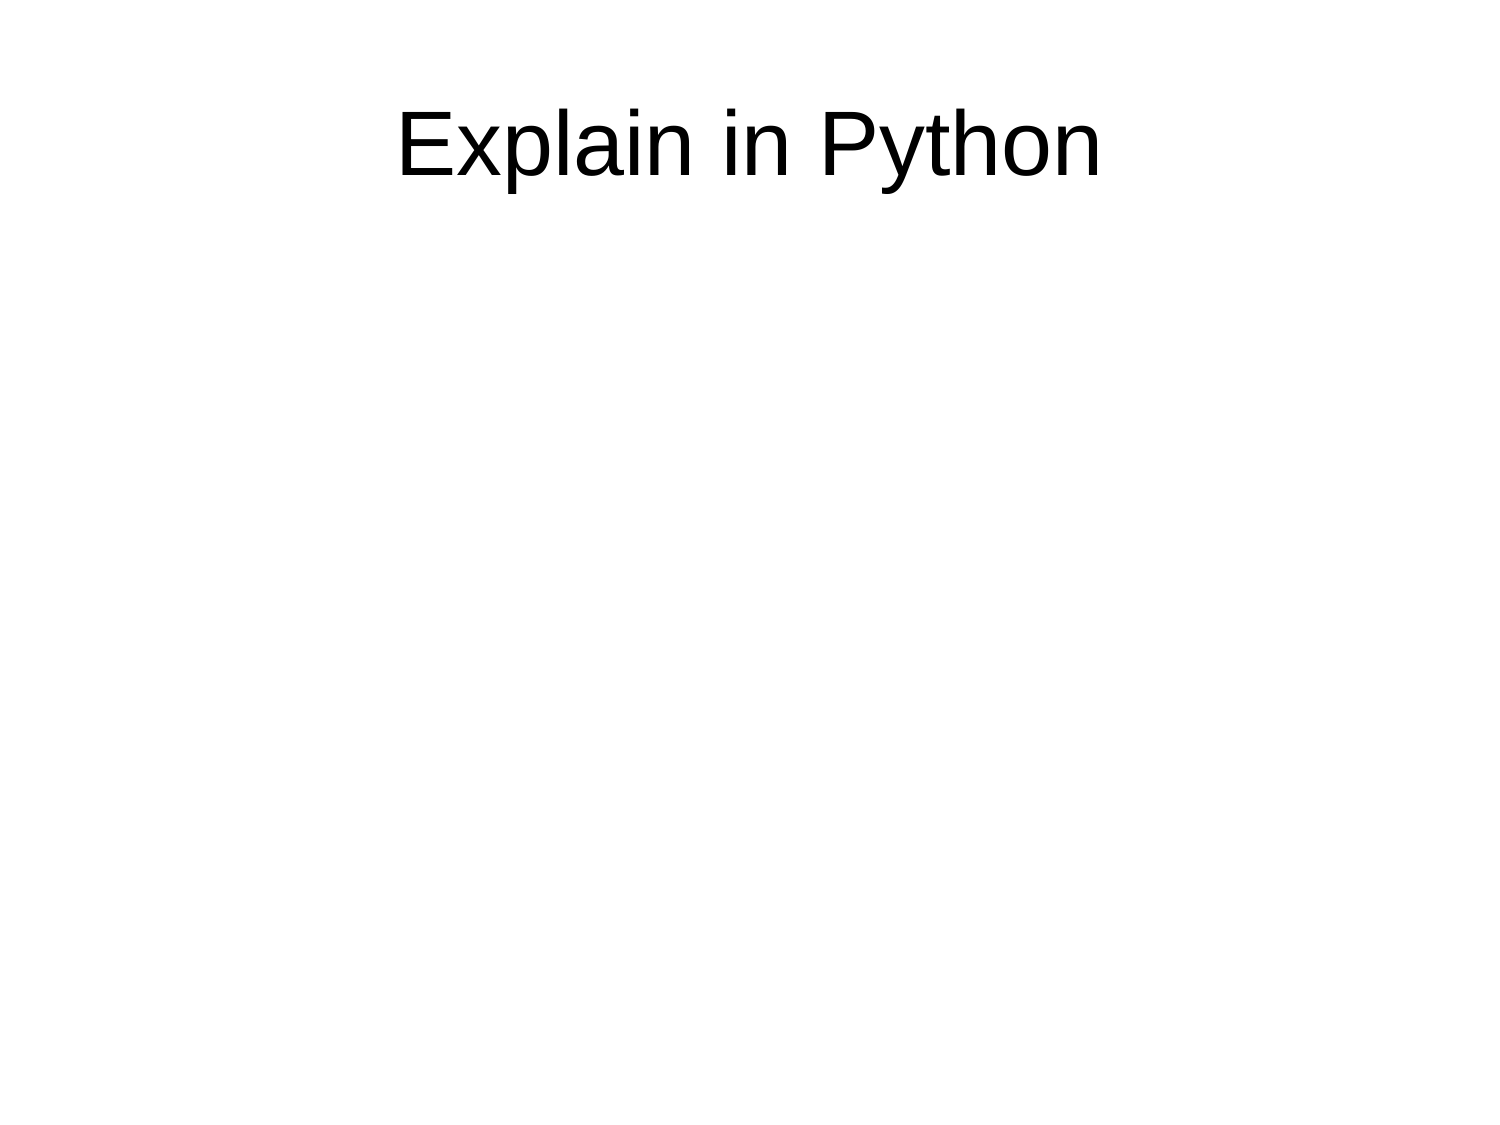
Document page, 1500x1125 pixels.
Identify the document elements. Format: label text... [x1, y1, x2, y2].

title Explain in Python [75, 45, 1425, 233]
